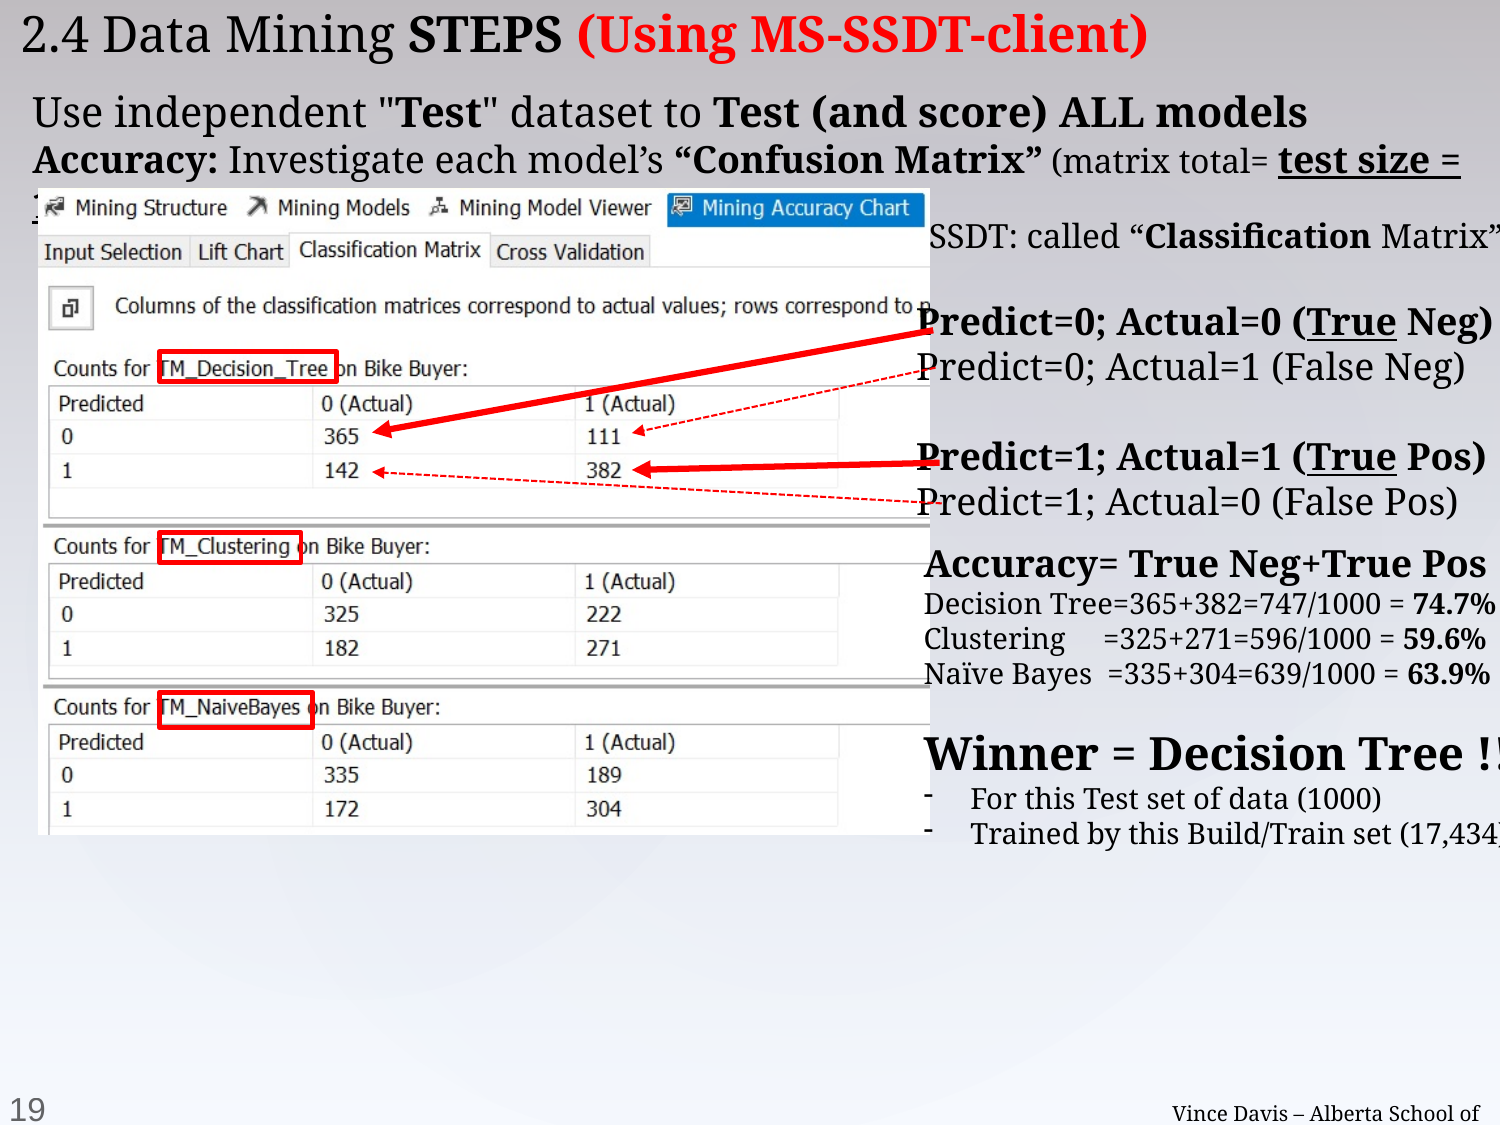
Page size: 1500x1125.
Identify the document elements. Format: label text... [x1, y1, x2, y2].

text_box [631, 367, 937, 434]
text_box Use independent "Test" dataset to Test (and score) ALL models Accuracy: Investigate each model’s “Confusion Matrix” (matrix total= test size = 1000) [17, 78, 1483, 233]
picture [37, 188, 930, 835]
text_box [371, 329, 934, 433]
text_box Vince Davis – Alberta School of Business [1080, 1093, 1495, 1125]
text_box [631, 462, 941, 471]
slide_number 19 [0, 1081, 744, 1125]
text_box 2.4 Data Mining STEPS (Using MS-SSDT-client) [5, 0, 1471, 71]
text_box SSDT: called “Classification Matrix” [940, 208, 1500, 263]
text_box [371, 471, 943, 504]
text_box Predict=0; Actual=0 (True Neg) Predict=0; Actual=1 (False Neg) Predict=1; Actual=1 (True Pos) Predict=1; Actual=0 (False Pos) [940, 290, 1500, 531]
text_box Accuracy= True Neg+True Pos Decision Tree=365+382=747/1000 = 74.7% Clustering =325+271=596/1000 = 59.6% Naïve Bayes =335+304=639/1000 = 63.9% Winner = Decision Tree !! For this Test set of data (1000) Trained by this Build/Train set (17,434) [908, 532, 1500, 858]
